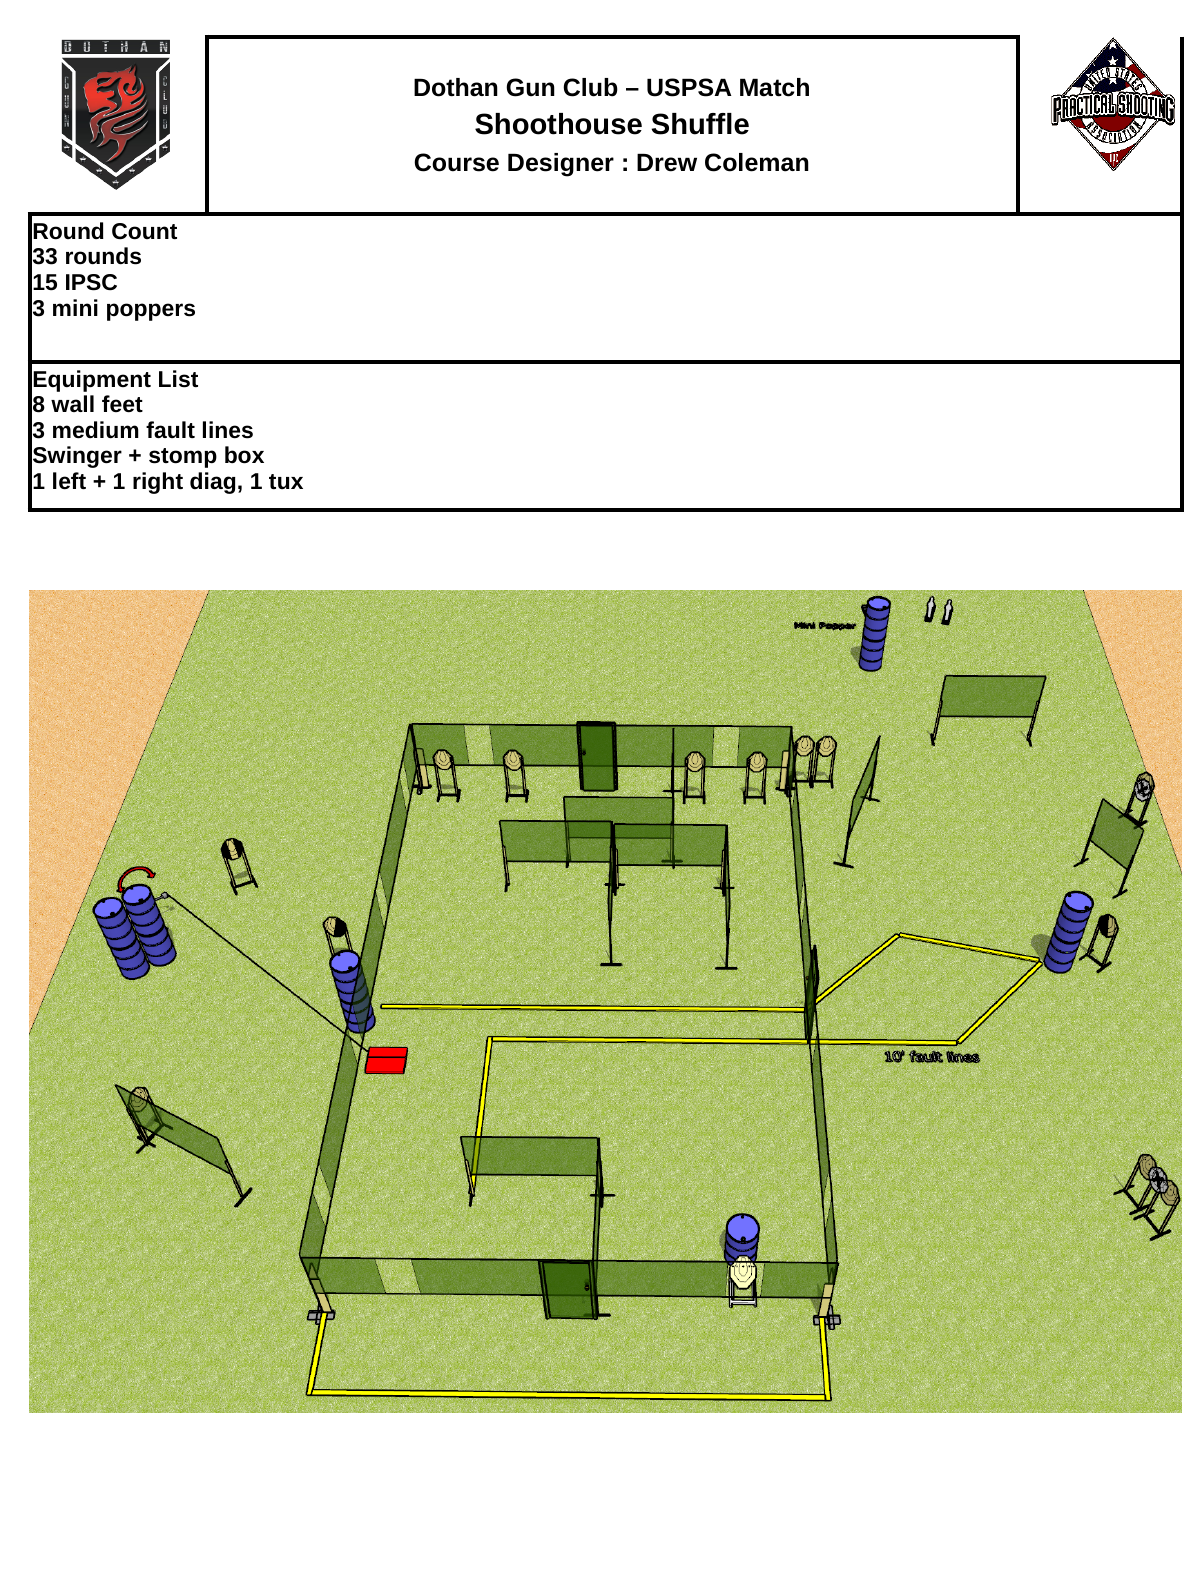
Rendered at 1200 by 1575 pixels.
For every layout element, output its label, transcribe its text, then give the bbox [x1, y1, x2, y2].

table_header Dothan Gun Club – USPSA Match Shoothouse Shuffle Course Designer : Drew Coleman [209, 39, 1016, 212]
picture [29, 590, 1183, 1413]
table_header [30, 37, 205, 212]
table_header [1020, 37, 1180, 212]
table_cell Round Count 33 rounds 15 IPSC 3 mini poppers [32, 216, 1180, 360]
table_cell Equipment List 8 wall feet 3 medium fault lines Swinger + stomp box 1 left + 1 right diag, 1 tux [32, 364, 1180, 508]
picture [1044, 36, 1183, 175]
picture [58, 36, 173, 193]
